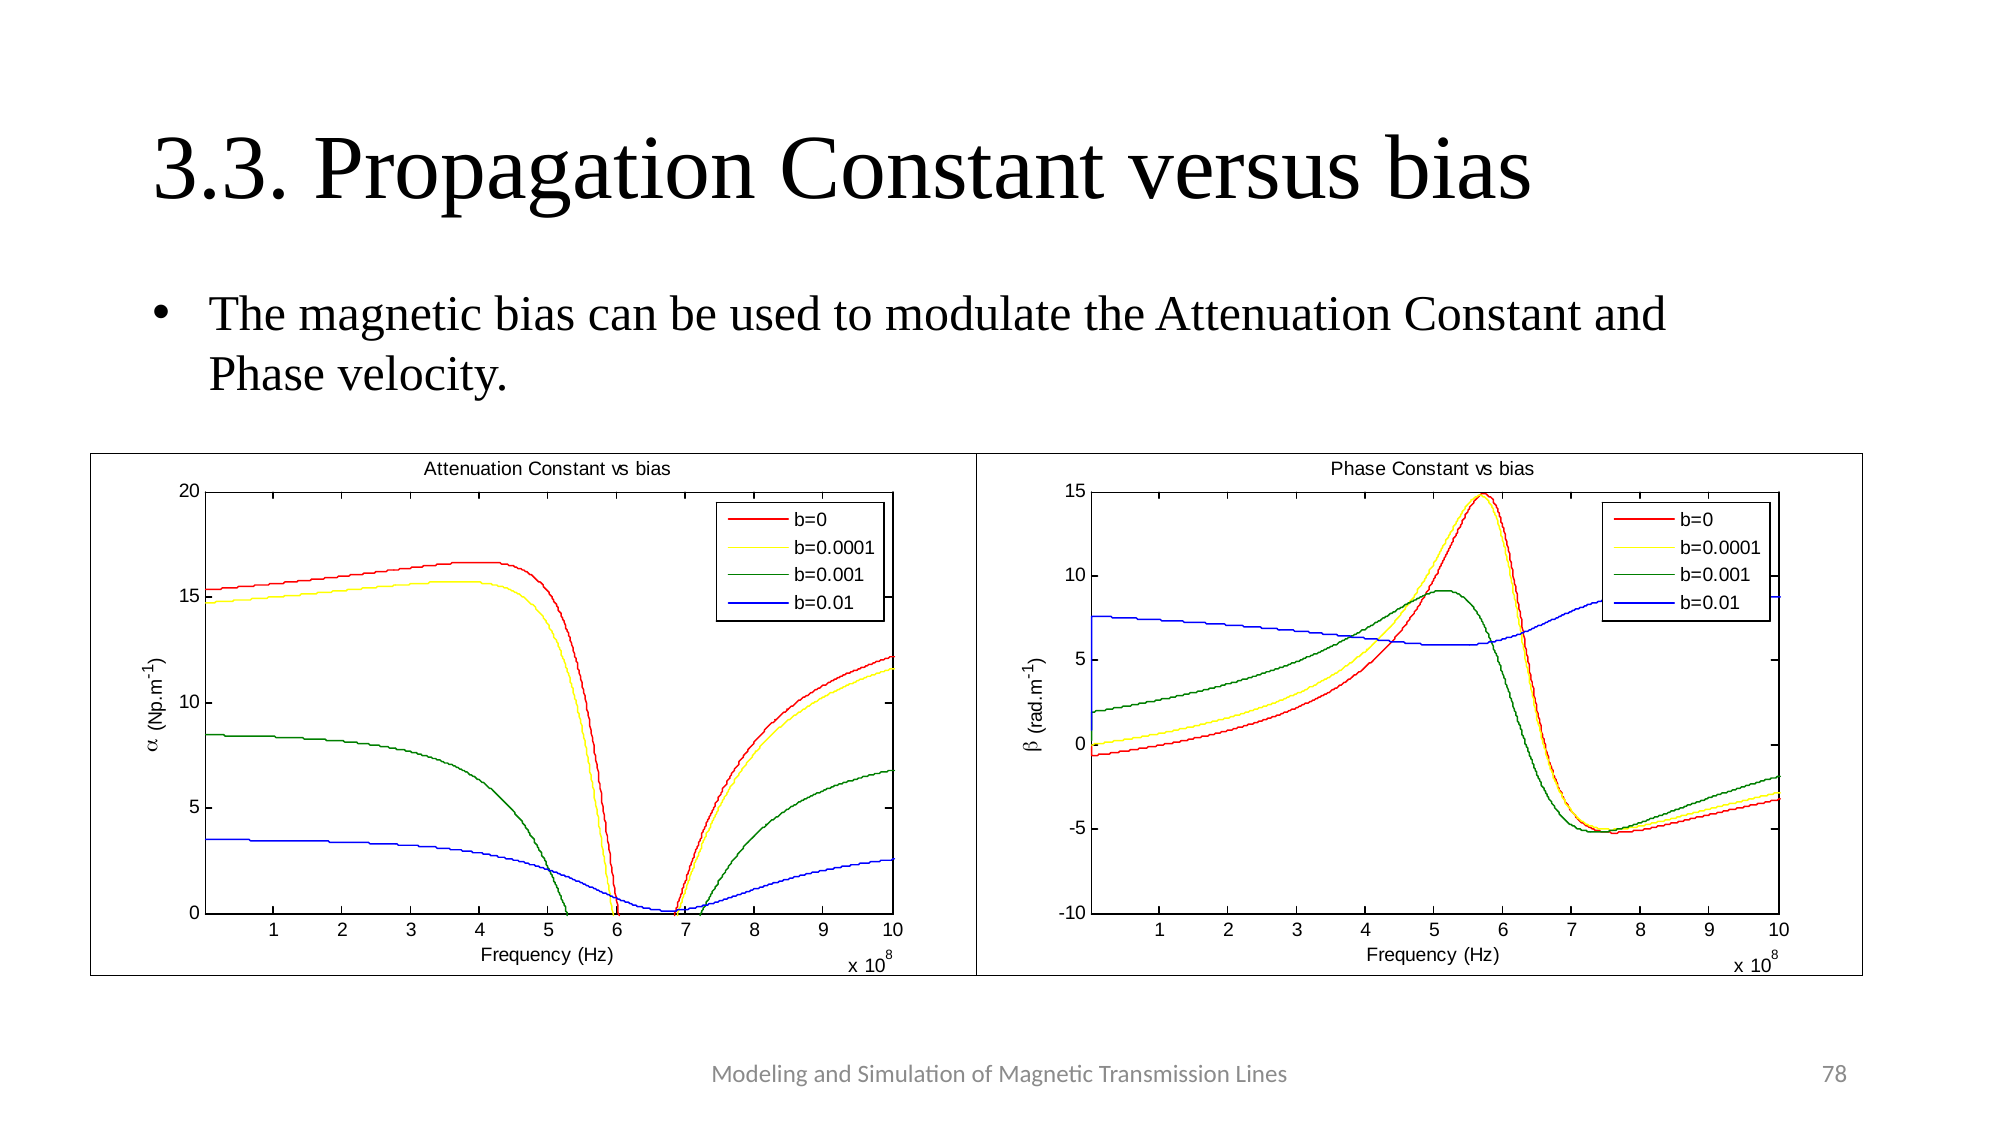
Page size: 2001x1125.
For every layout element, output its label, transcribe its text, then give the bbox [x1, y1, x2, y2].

picture [976, 453, 1863, 976]
title 3.3. Propagation Constant versus bias [137, 59, 1863, 278]
footer Modeling and Simulation of Magnetic Transmission Lines [662, 1042, 1338, 1103]
slide_number 78 [1412, 1042, 1863, 1103]
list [90, 453, 976, 976]
text_box The magnetic bias can be used to modulate the Attenuation Constant and Phase velocity. [137, 273, 1751, 409]
